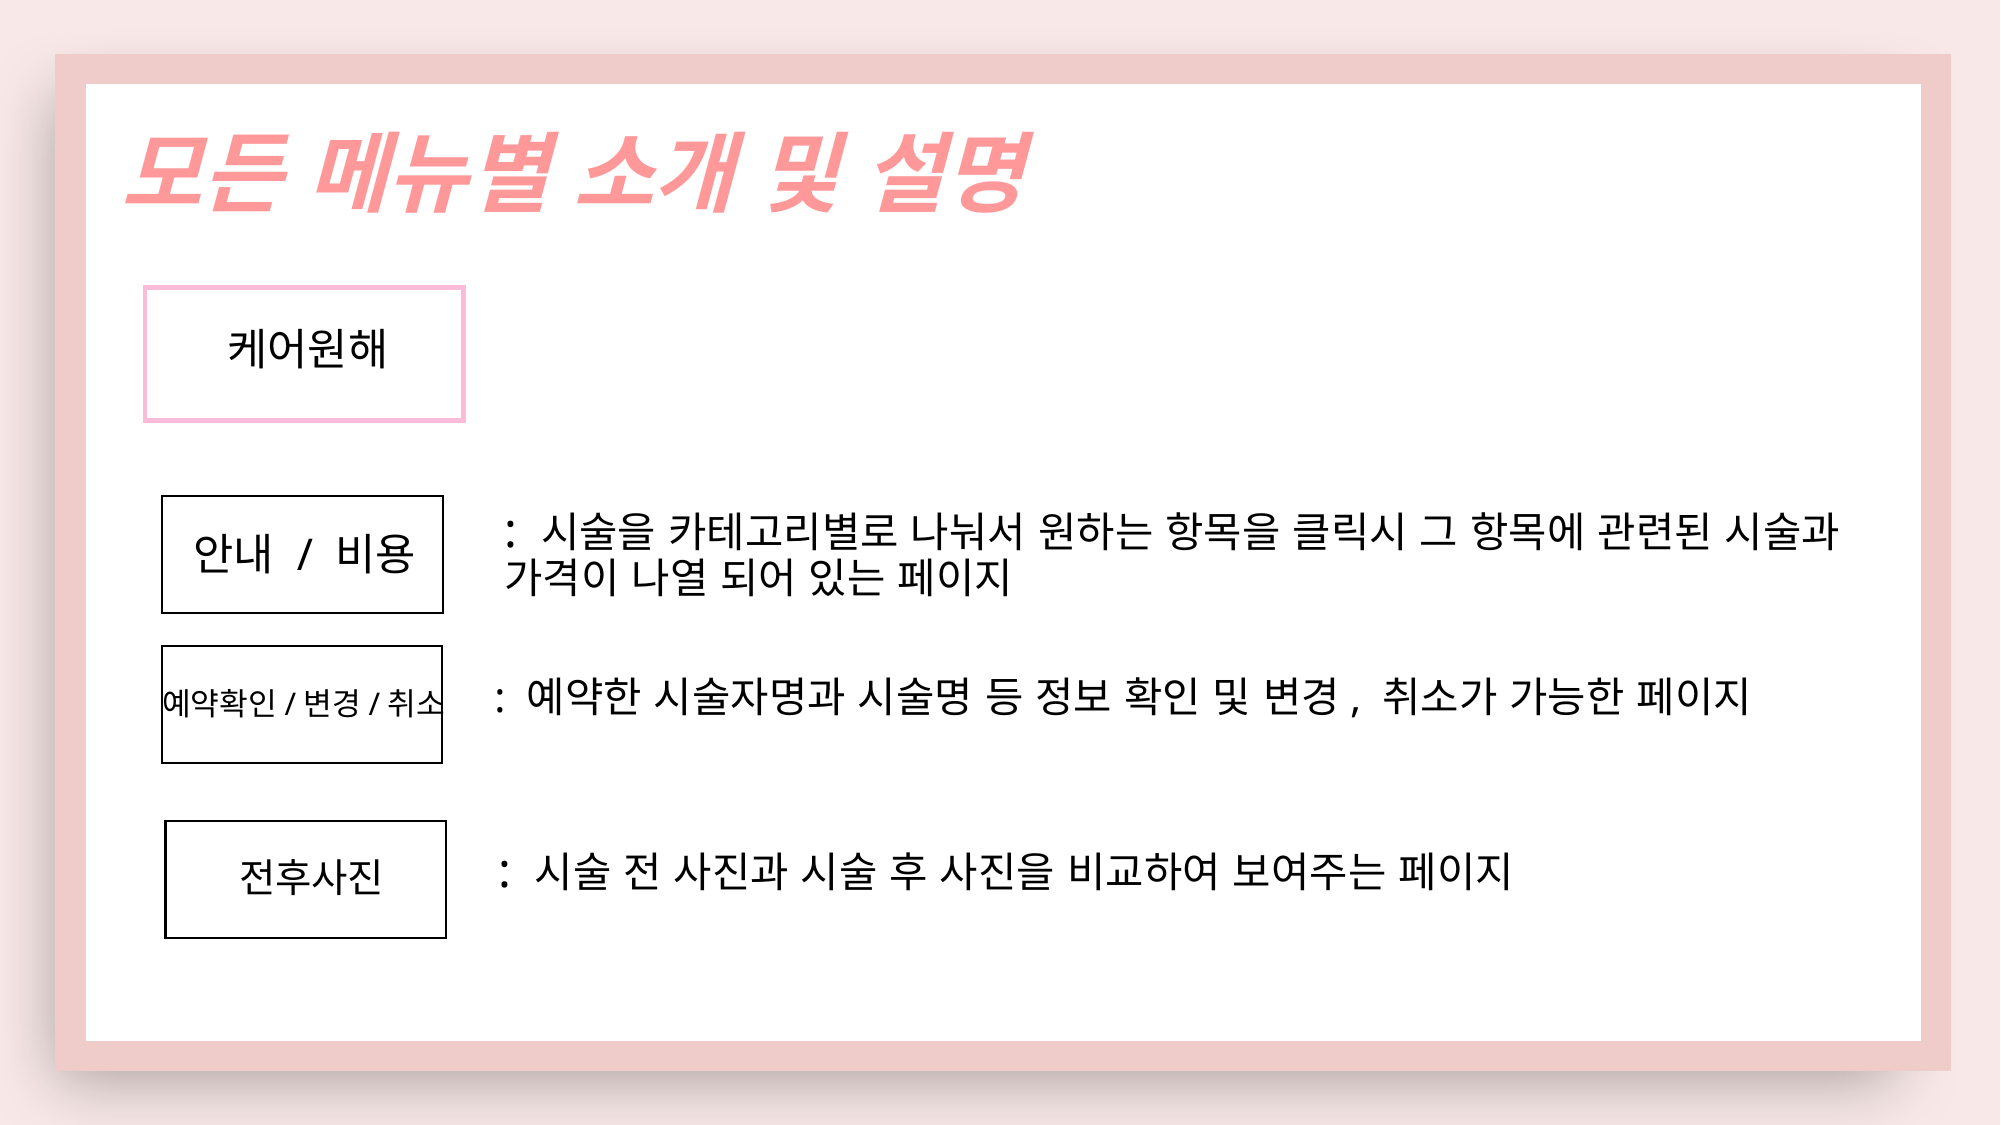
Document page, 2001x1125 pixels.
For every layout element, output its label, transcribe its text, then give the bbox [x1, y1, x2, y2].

text_box [161, 601, 444, 614]
text_box 모든 메뉴별 소개 및 설명 [107, 111, 1893, 231]
text_box 케어원해 [139, 319, 144, 396]
text_box 안내 / 비용 [135, 524, 474, 601]
text_box : 예약한 시술자명과 시술명 등 정보 확인 및 변경, 취소가 가능한 페이지 [479, 668, 1849, 734]
text_box [164, 820, 447, 850]
text_box [164, 927, 447, 939]
text_box [161, 645, 443, 681]
text_box : 시술을 카테고리별로 나눠서 원하는 항목을 클릭시 그 항목에 관련된 시술과 가격이 나열 되어 있는 페이지 [489, 498, 1859, 627]
text_box [161, 495, 444, 524]
text_box 케어원해 [465, 319, 477, 396]
text_box [69, 68, 1937, 1057]
text_box : 시술 전 사진과 시술 후 사진을 비교하여 보여주는 페이지 [483, 838, 1853, 966]
text_box [144, 287, 465, 422]
text_box 예약확인/변경/취소 [134, 681, 473, 757]
text_box 전후사진 [142, 850, 481, 927]
text_box [161, 757, 443, 764]
